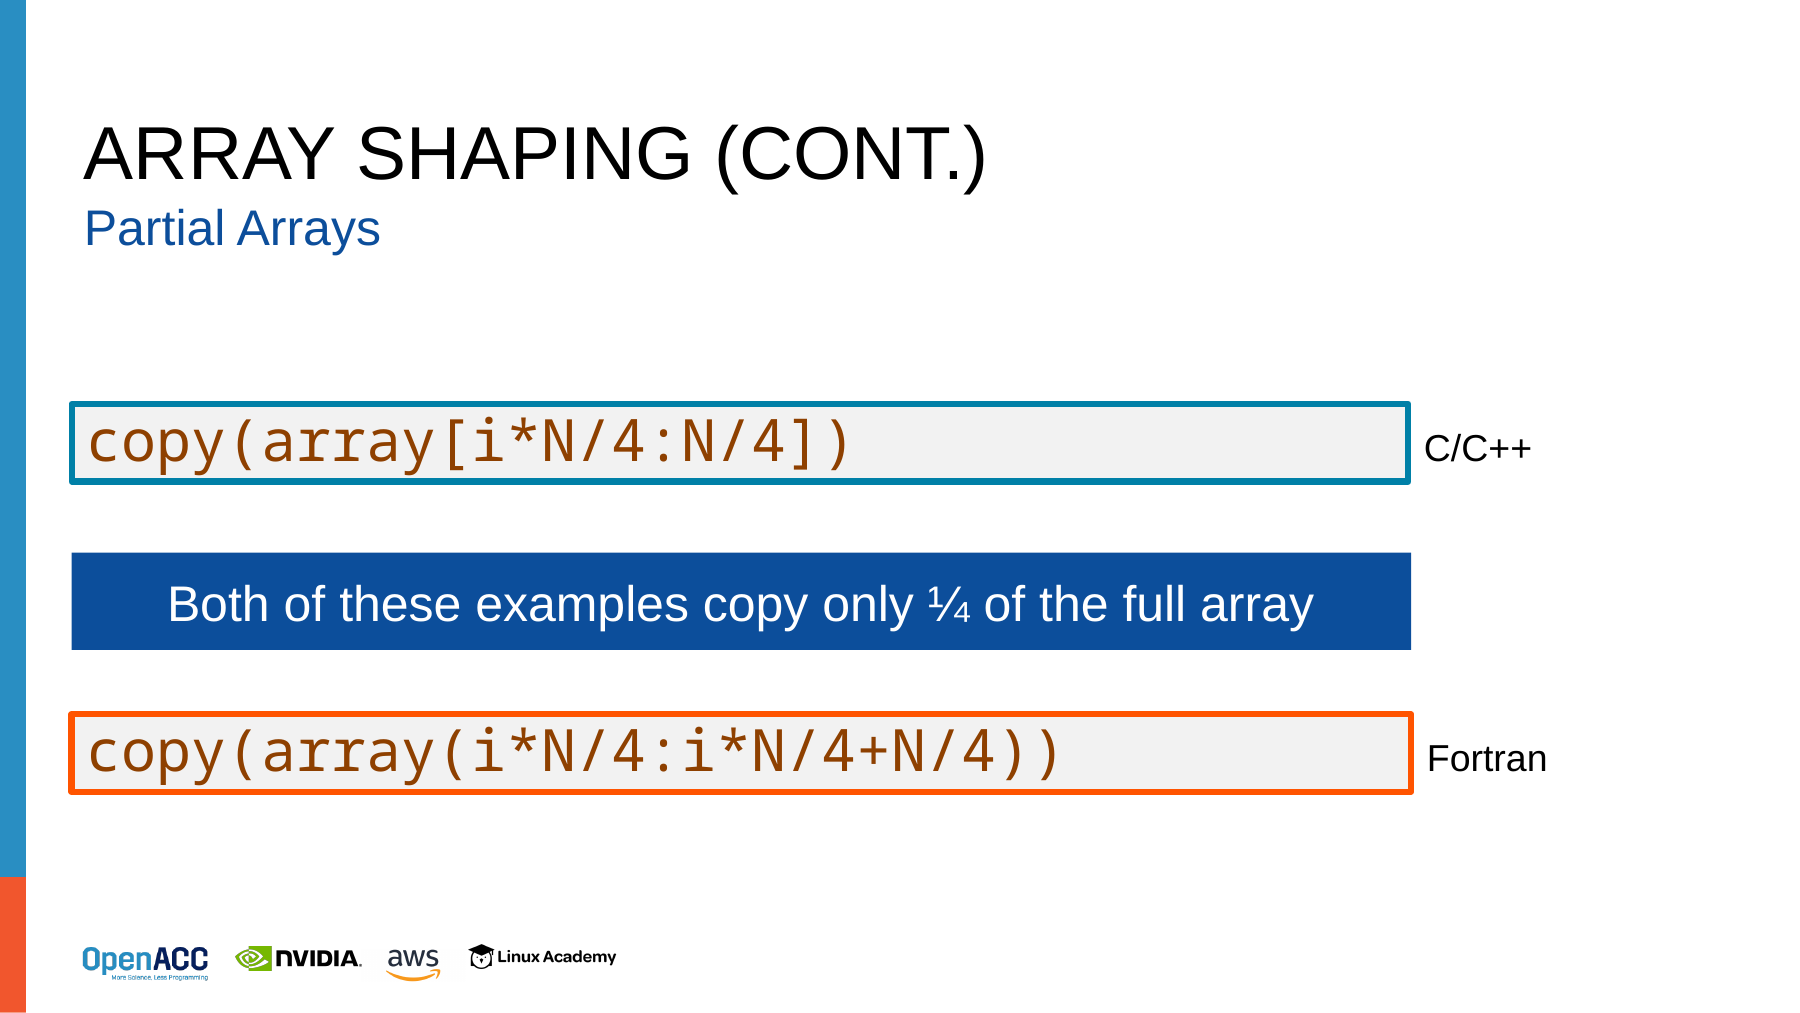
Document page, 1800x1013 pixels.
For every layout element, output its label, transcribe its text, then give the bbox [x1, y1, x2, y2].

text_box copy(array[i*N/4:N/4]) [70, 402, 1410, 484]
picture [81, 946, 208, 981]
picture [235, 939, 619, 982]
title Array Shaping (cont.) [68, 106, 1706, 194]
text_box Both of these examples copy only ¼ of the full array [69, 550, 1413, 652]
list Partial Arrays [68, 194, 1706, 282]
text_box C/C++ [1407, 420, 1549, 479]
text_box Fortran [1410, 729, 1565, 789]
text_box copy(array(i*N/4:i*N/4+N/4)) [69, 712, 1413, 794]
